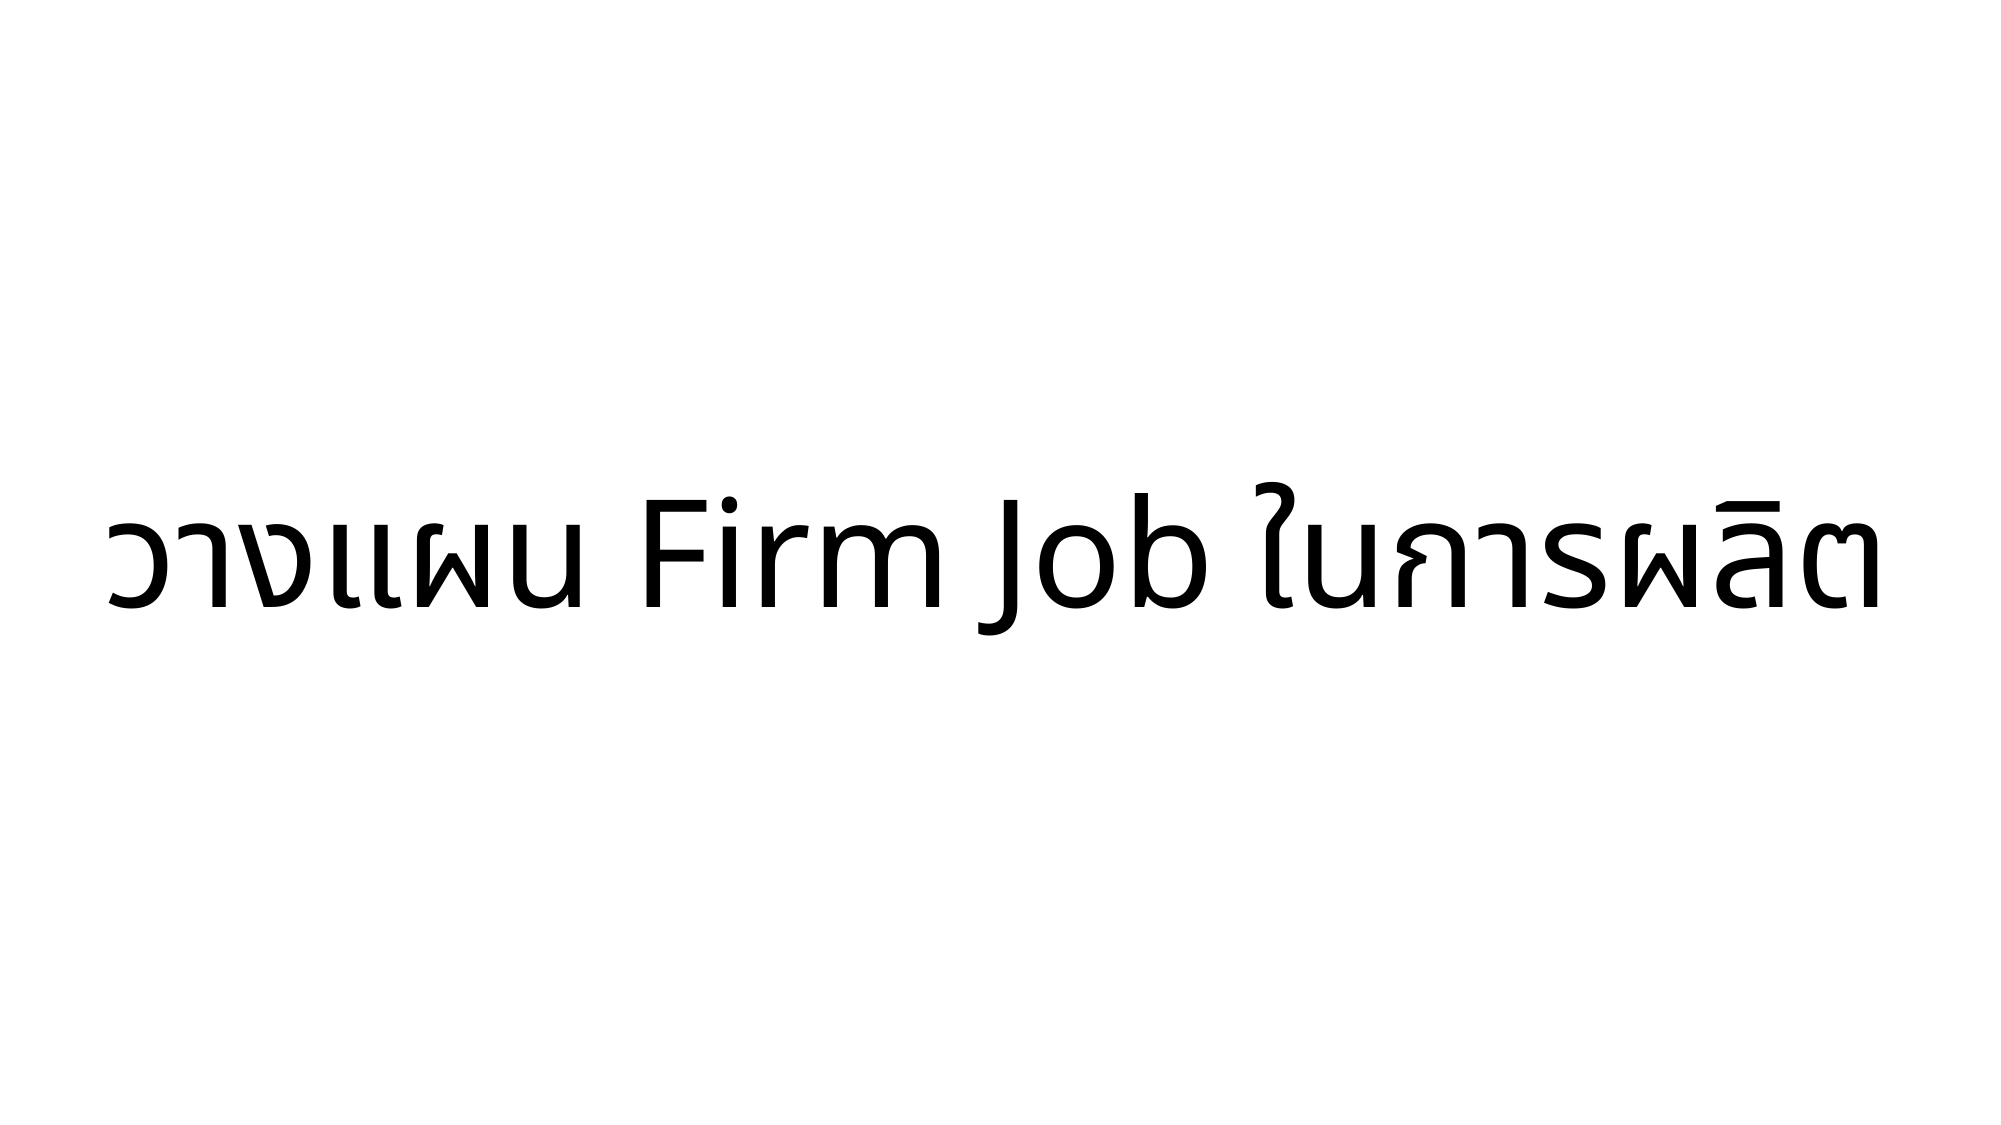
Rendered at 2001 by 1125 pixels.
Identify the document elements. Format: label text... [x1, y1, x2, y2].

text_box วางแผน Firm Job ในการผลิต [44, 450, 1950, 646]
